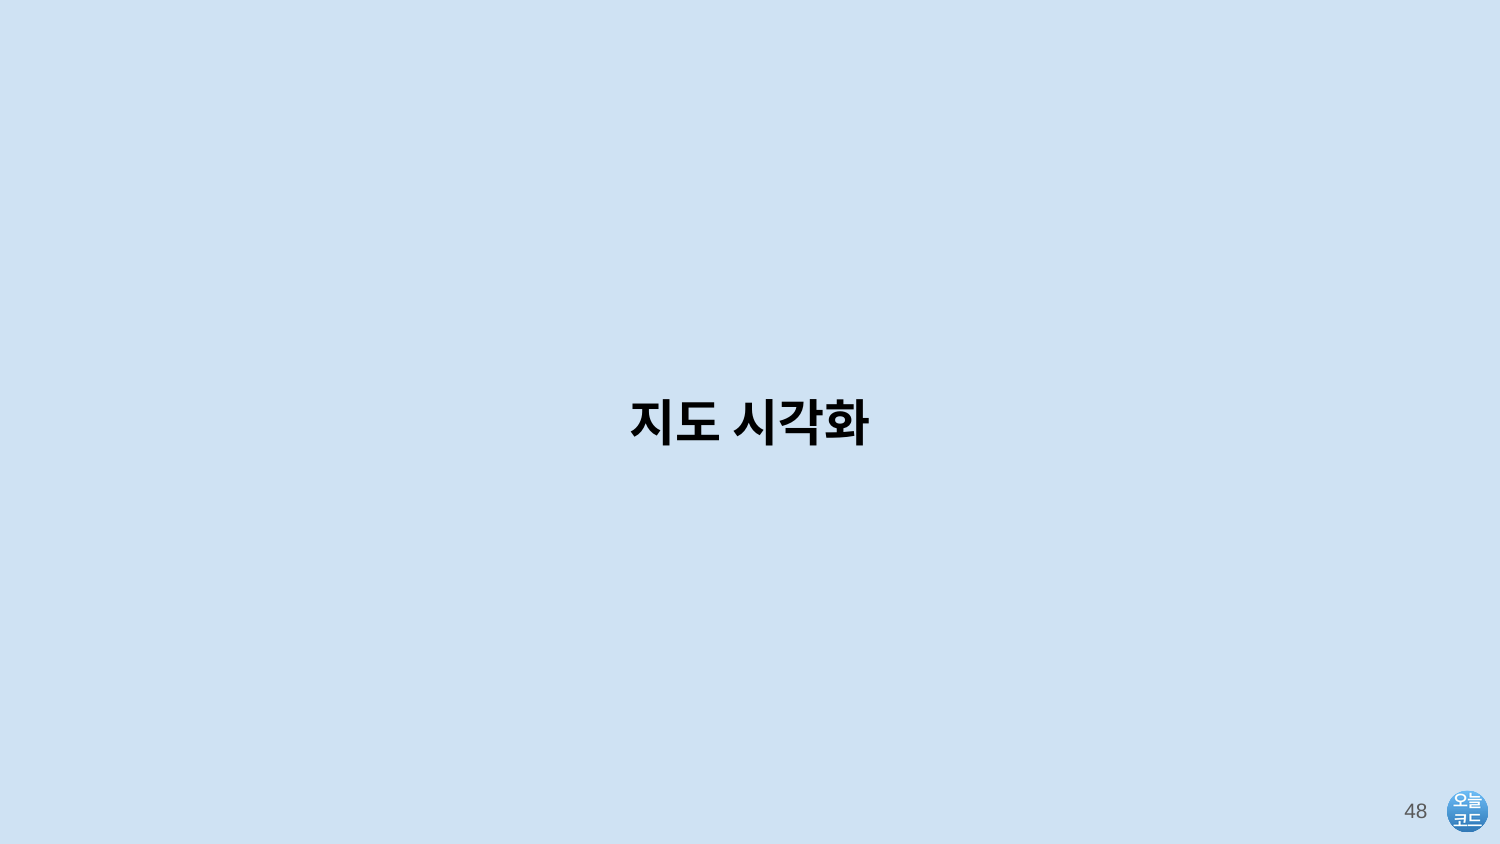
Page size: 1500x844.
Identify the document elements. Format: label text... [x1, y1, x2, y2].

picture [1436, 778, 1500, 844]
slide_number ‹#› [1352, 777, 1443, 842]
title 지도 시각화 [51, 352, 1449, 491]
